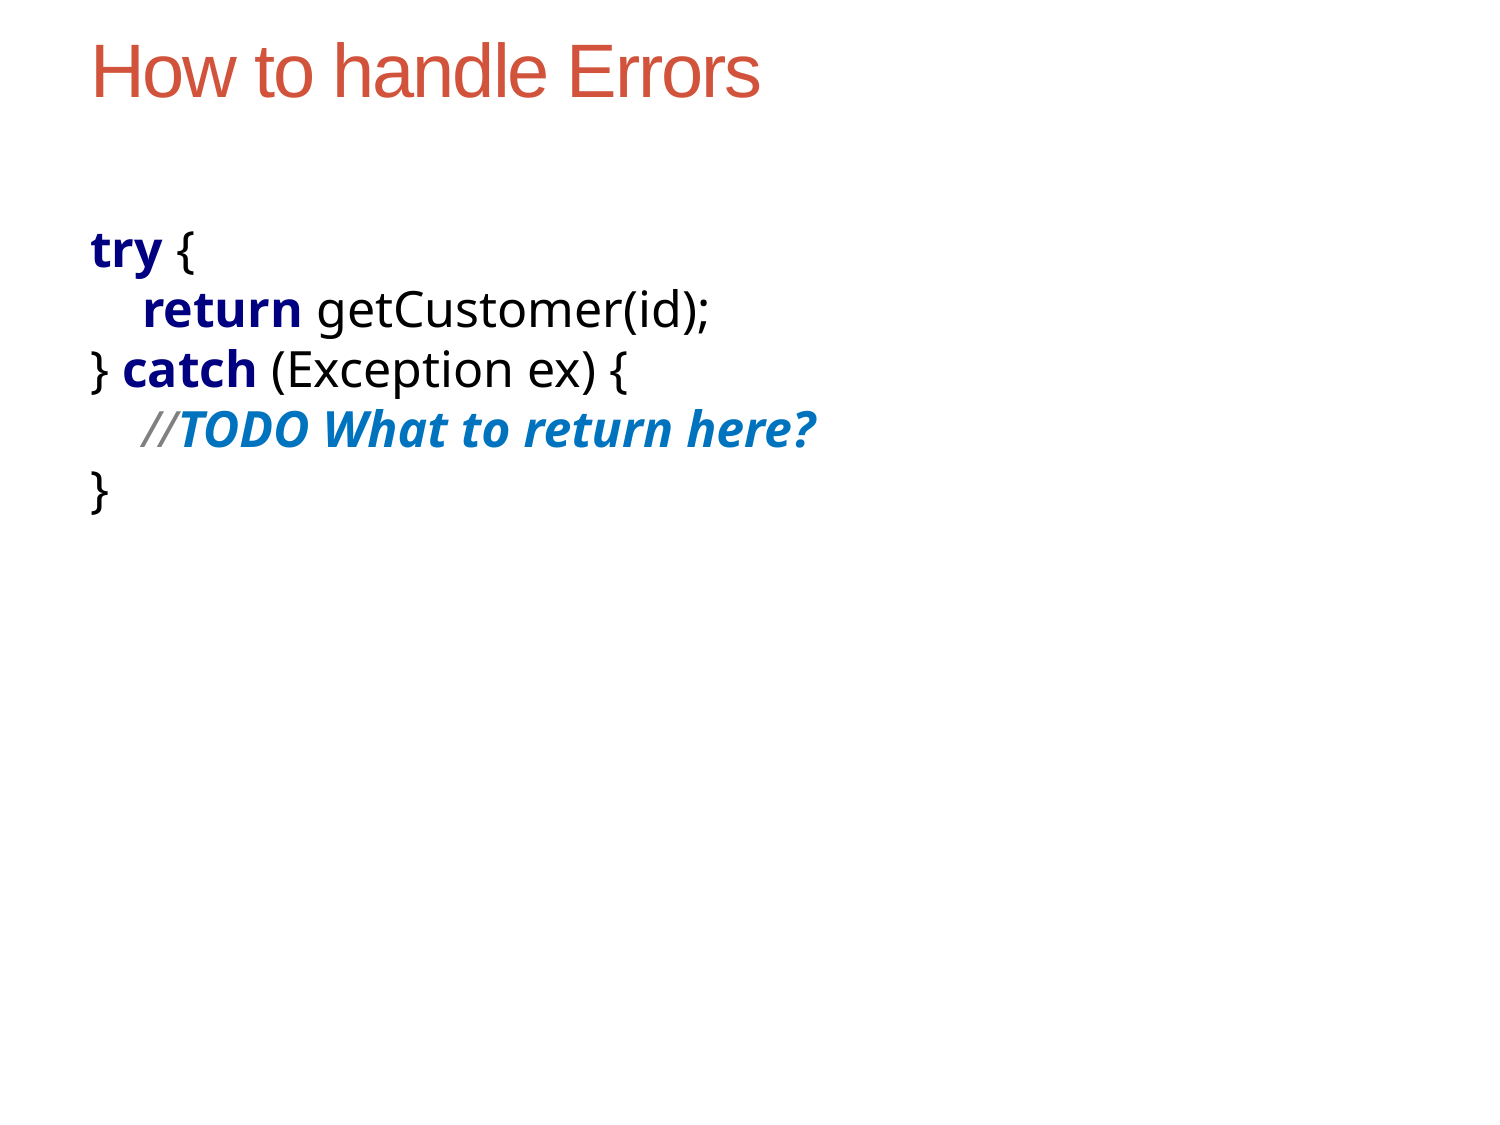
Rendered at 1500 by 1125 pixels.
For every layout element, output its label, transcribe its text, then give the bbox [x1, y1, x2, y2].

list try { return getCustomer(id); } catch (Exception ex) { //TODO What to return here? } [75, 139, 1425, 1063]
title How to handle Errors [75, 14, 1425, 121]
